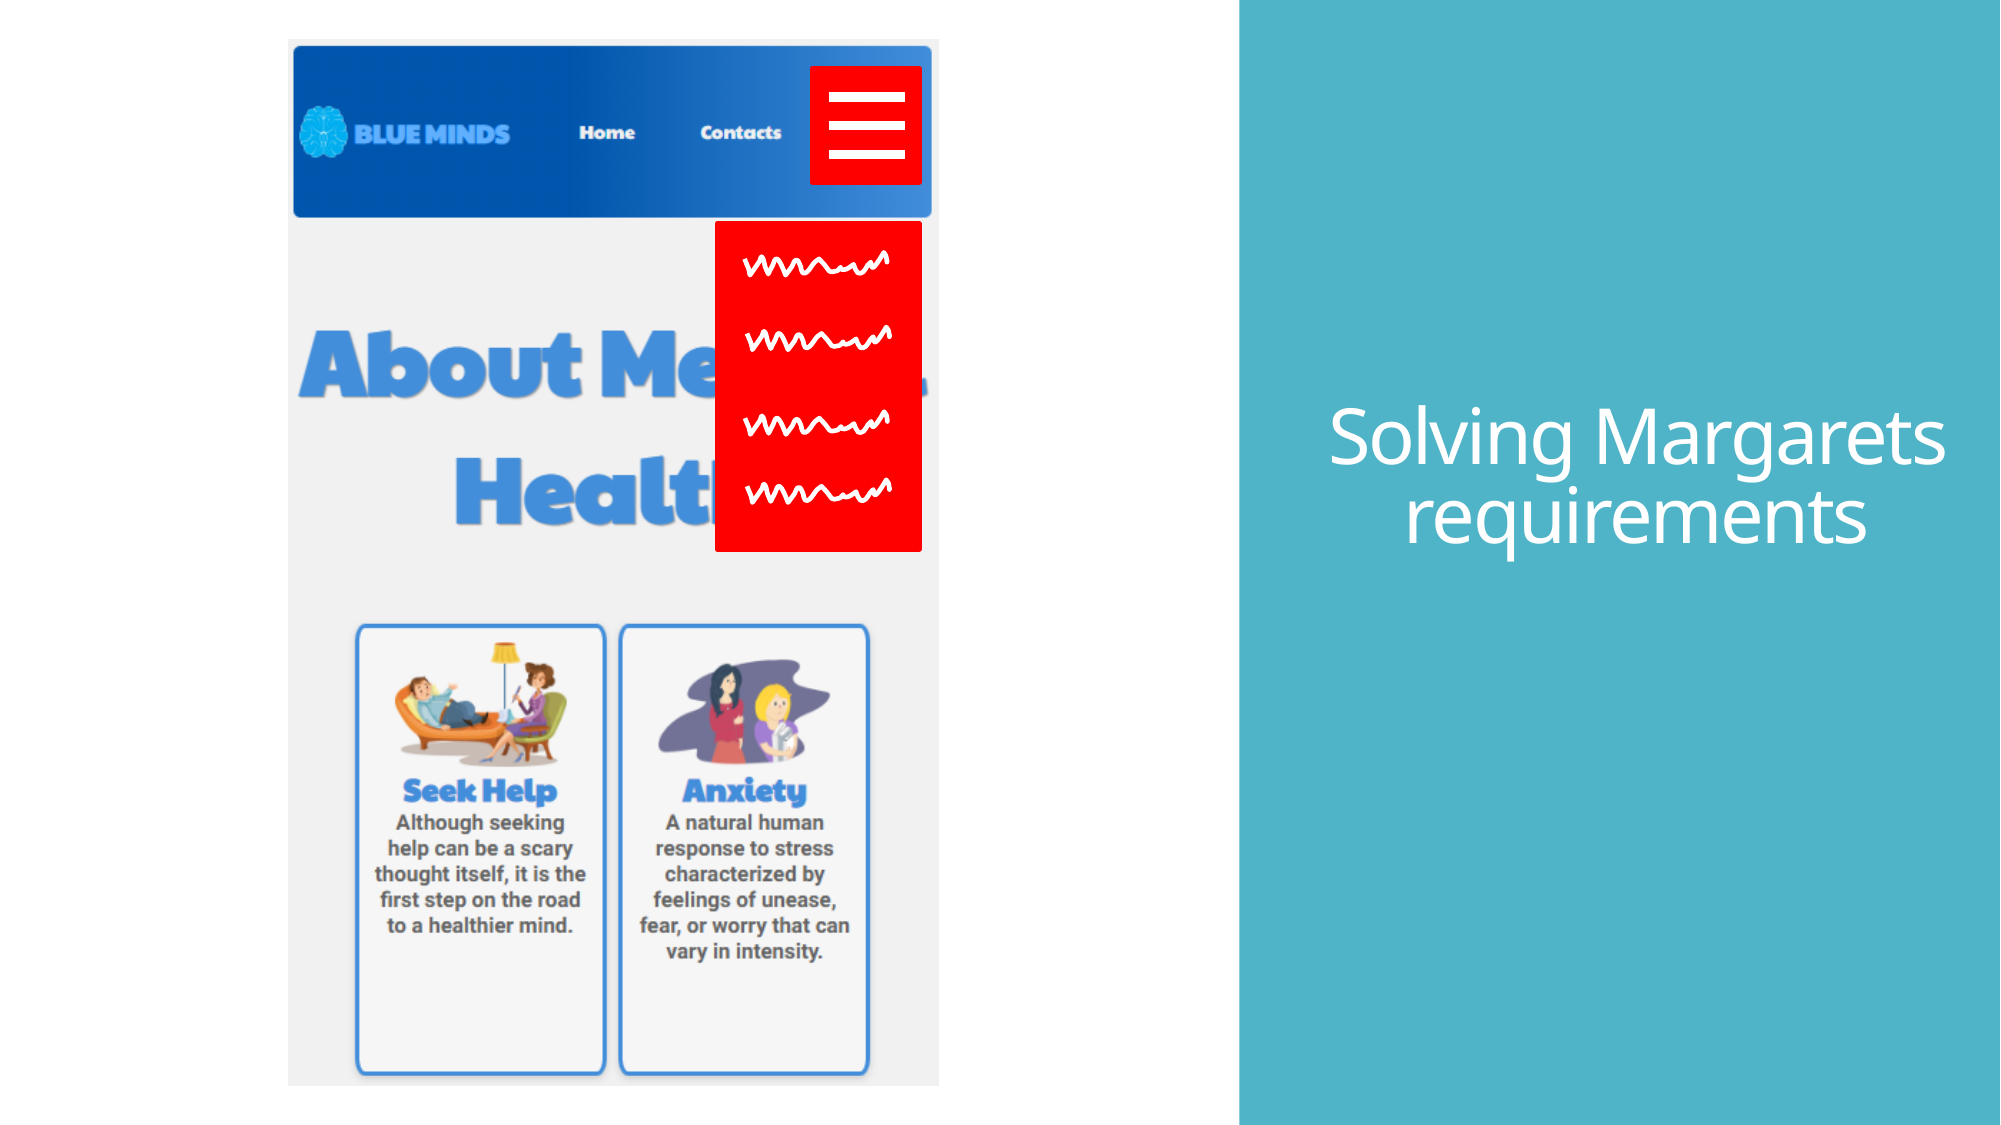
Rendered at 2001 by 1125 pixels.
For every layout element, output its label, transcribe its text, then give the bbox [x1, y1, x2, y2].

picture [287, 39, 939, 1086]
title Solving Margarets requirements [1307, 374, 1967, 568]
text_box [1238, 0, 2000, 1125]
